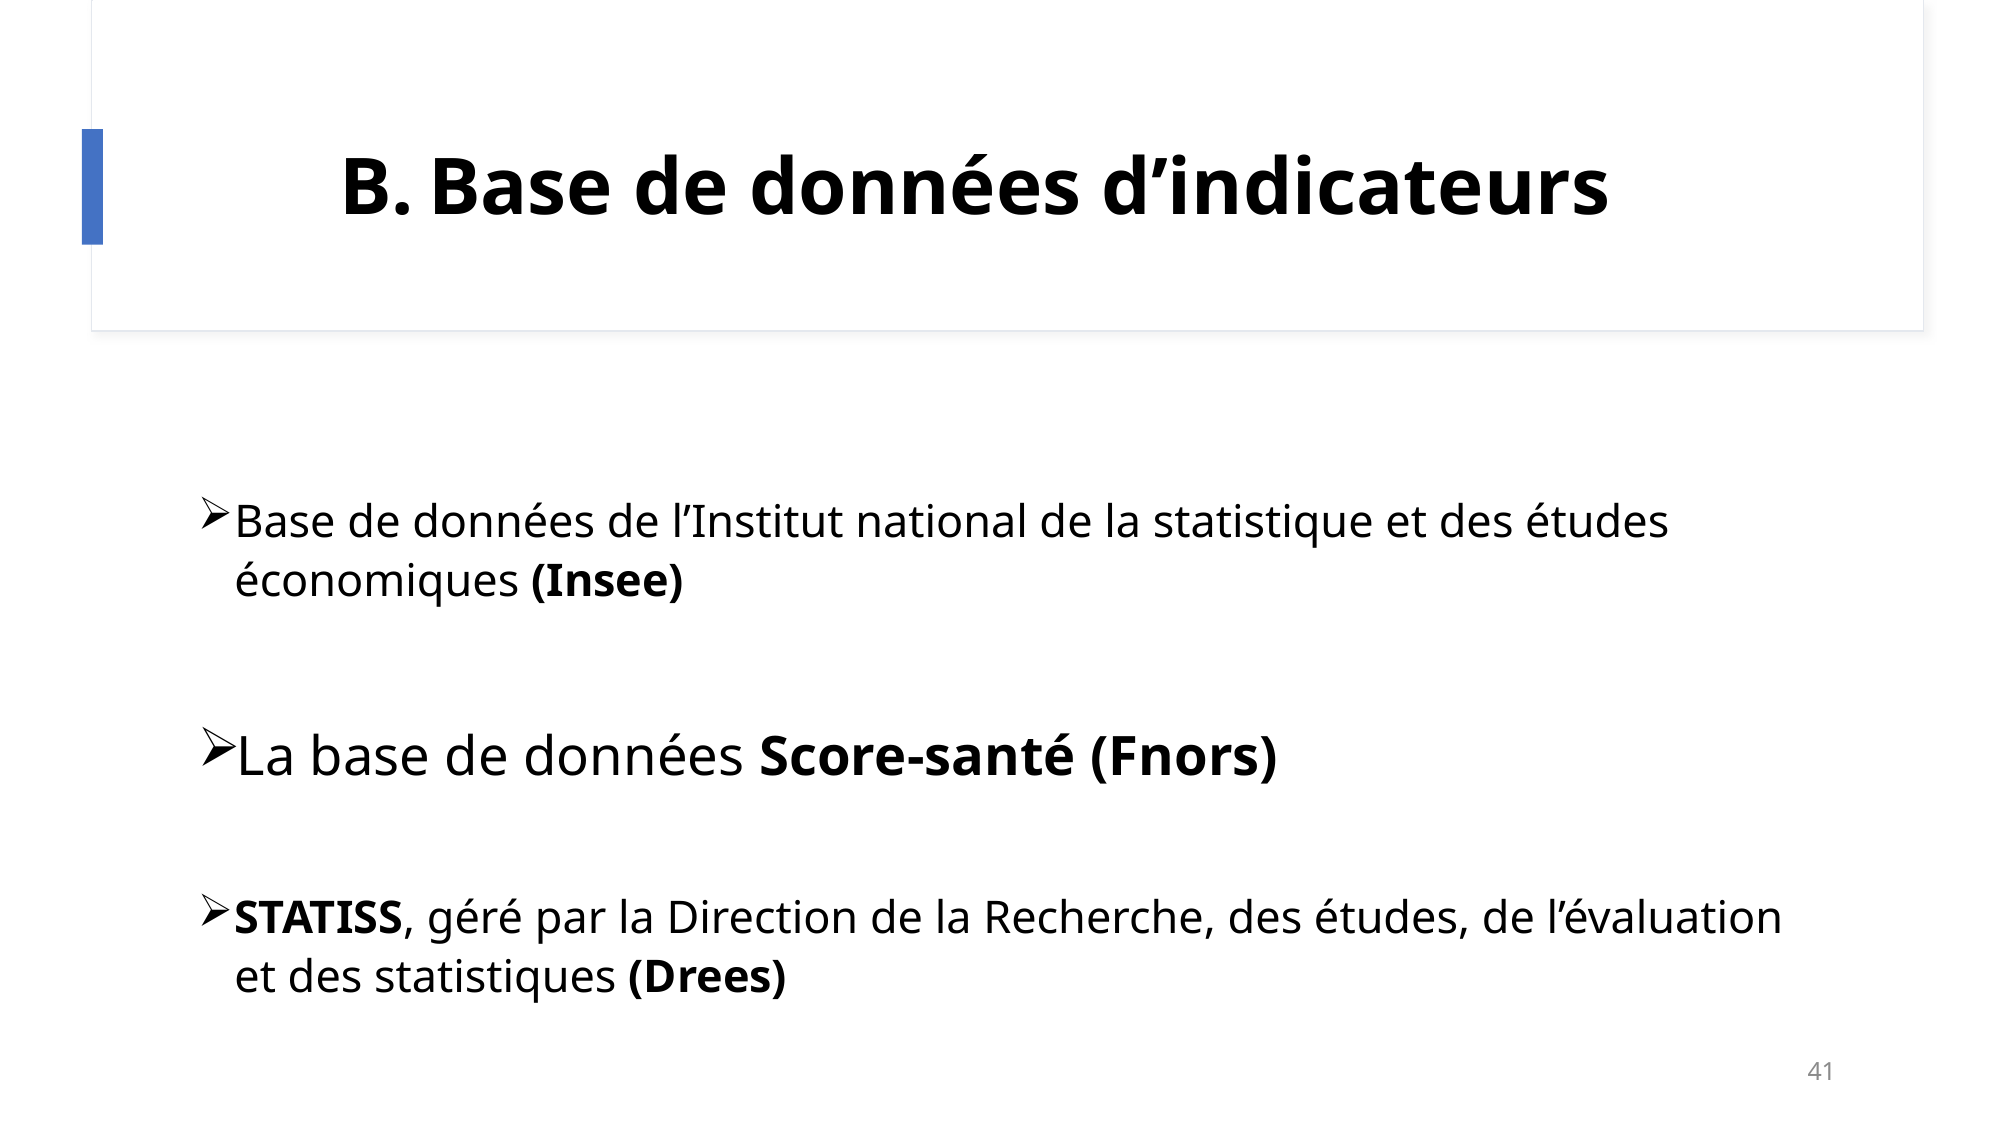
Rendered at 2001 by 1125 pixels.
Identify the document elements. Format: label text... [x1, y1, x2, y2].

slide_number 41 [1401, 1042, 1851, 1103]
list Base de données de l’Institut national de la statistique et des études économiques (Insee) La base de données Score-santé (Fnors) STATISS, géré par la Direction de la Recherche, des études, de l’évaluation et des statistiques (Drees) [183, 406, 1851, 1013]
title Base de données d’indicateurs [324, 101, 1675, 277]
